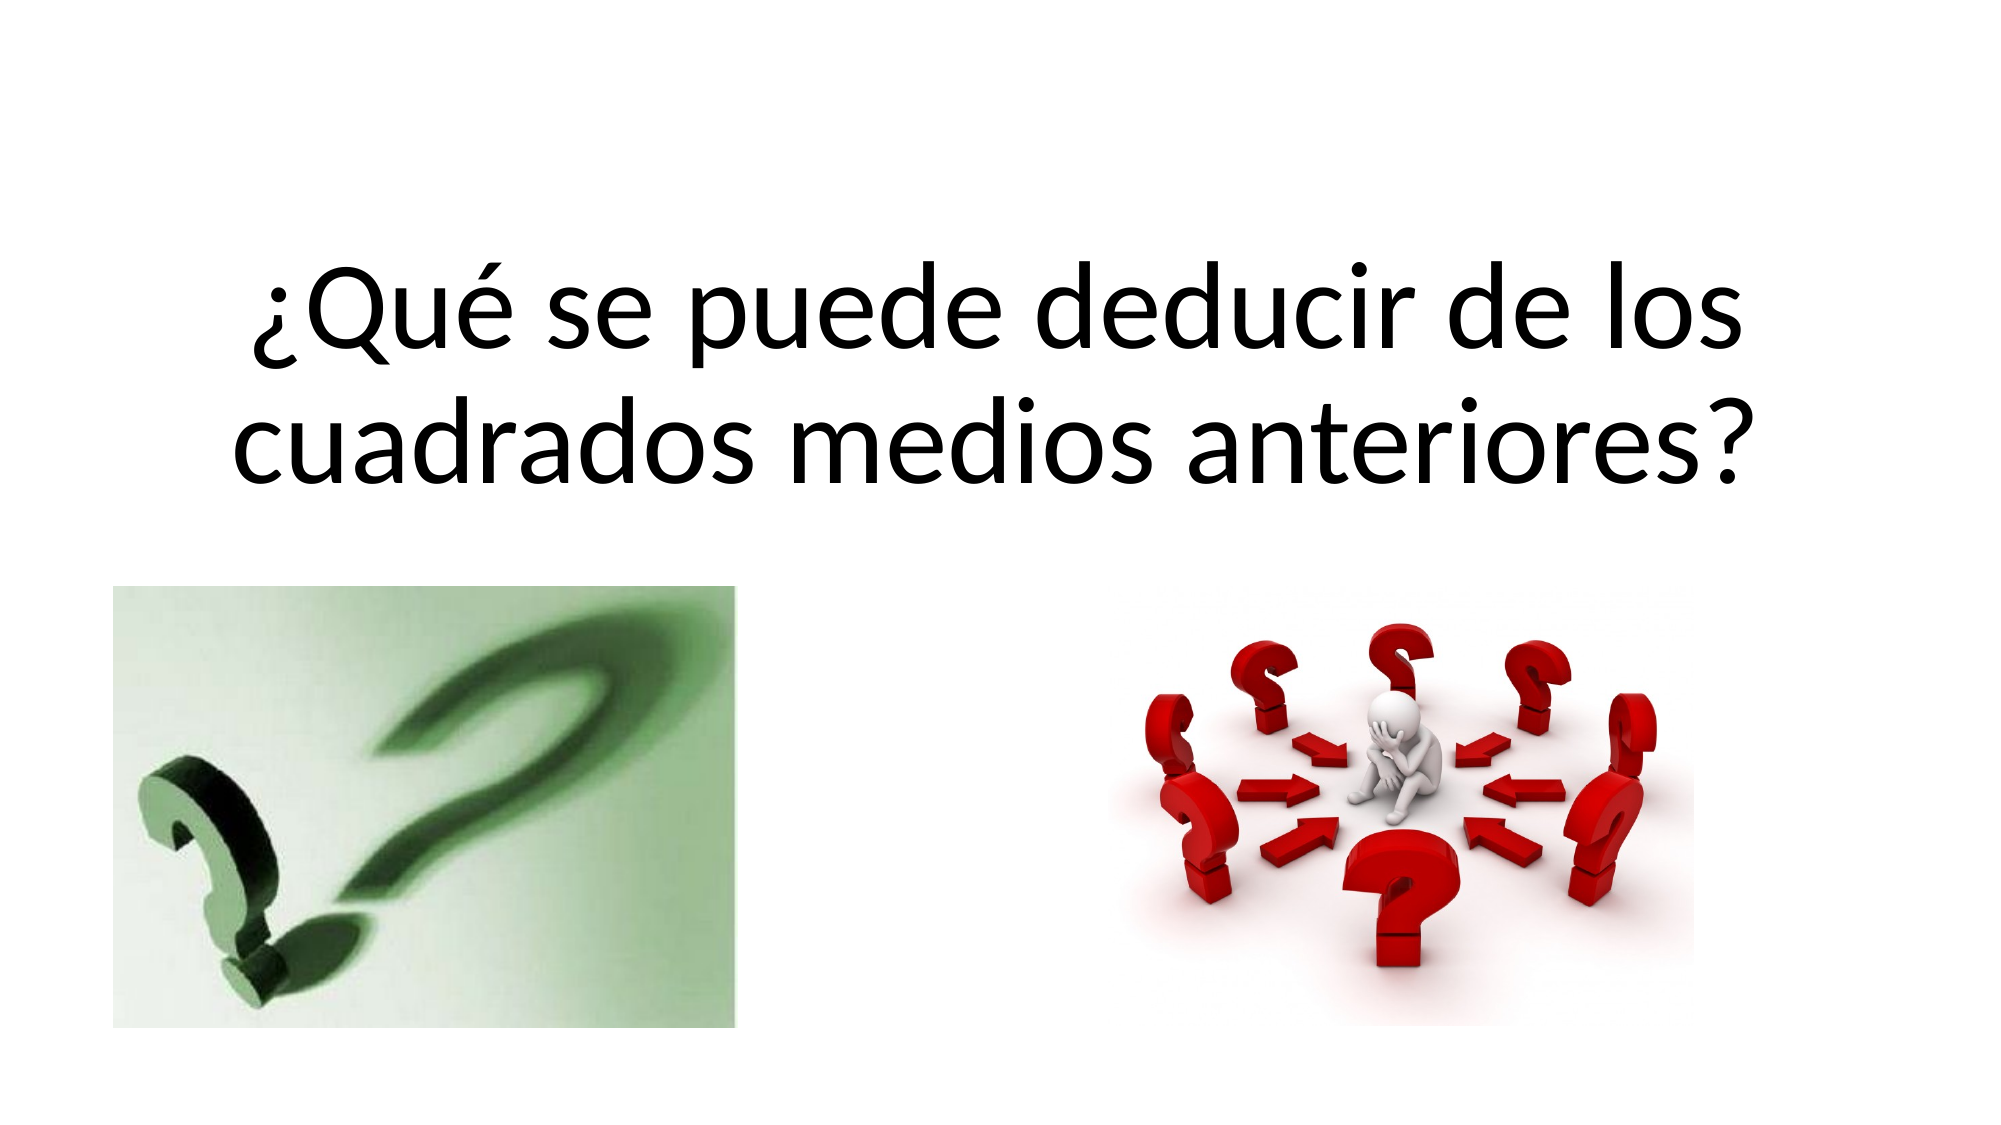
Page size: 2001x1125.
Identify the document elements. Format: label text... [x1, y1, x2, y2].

picture [1108, 586, 1694, 1026]
picture [112, 586, 738, 1028]
list ¿Qué se puede deducir de los cuadrados medios anteriores? [73, 232, 1921, 688]
